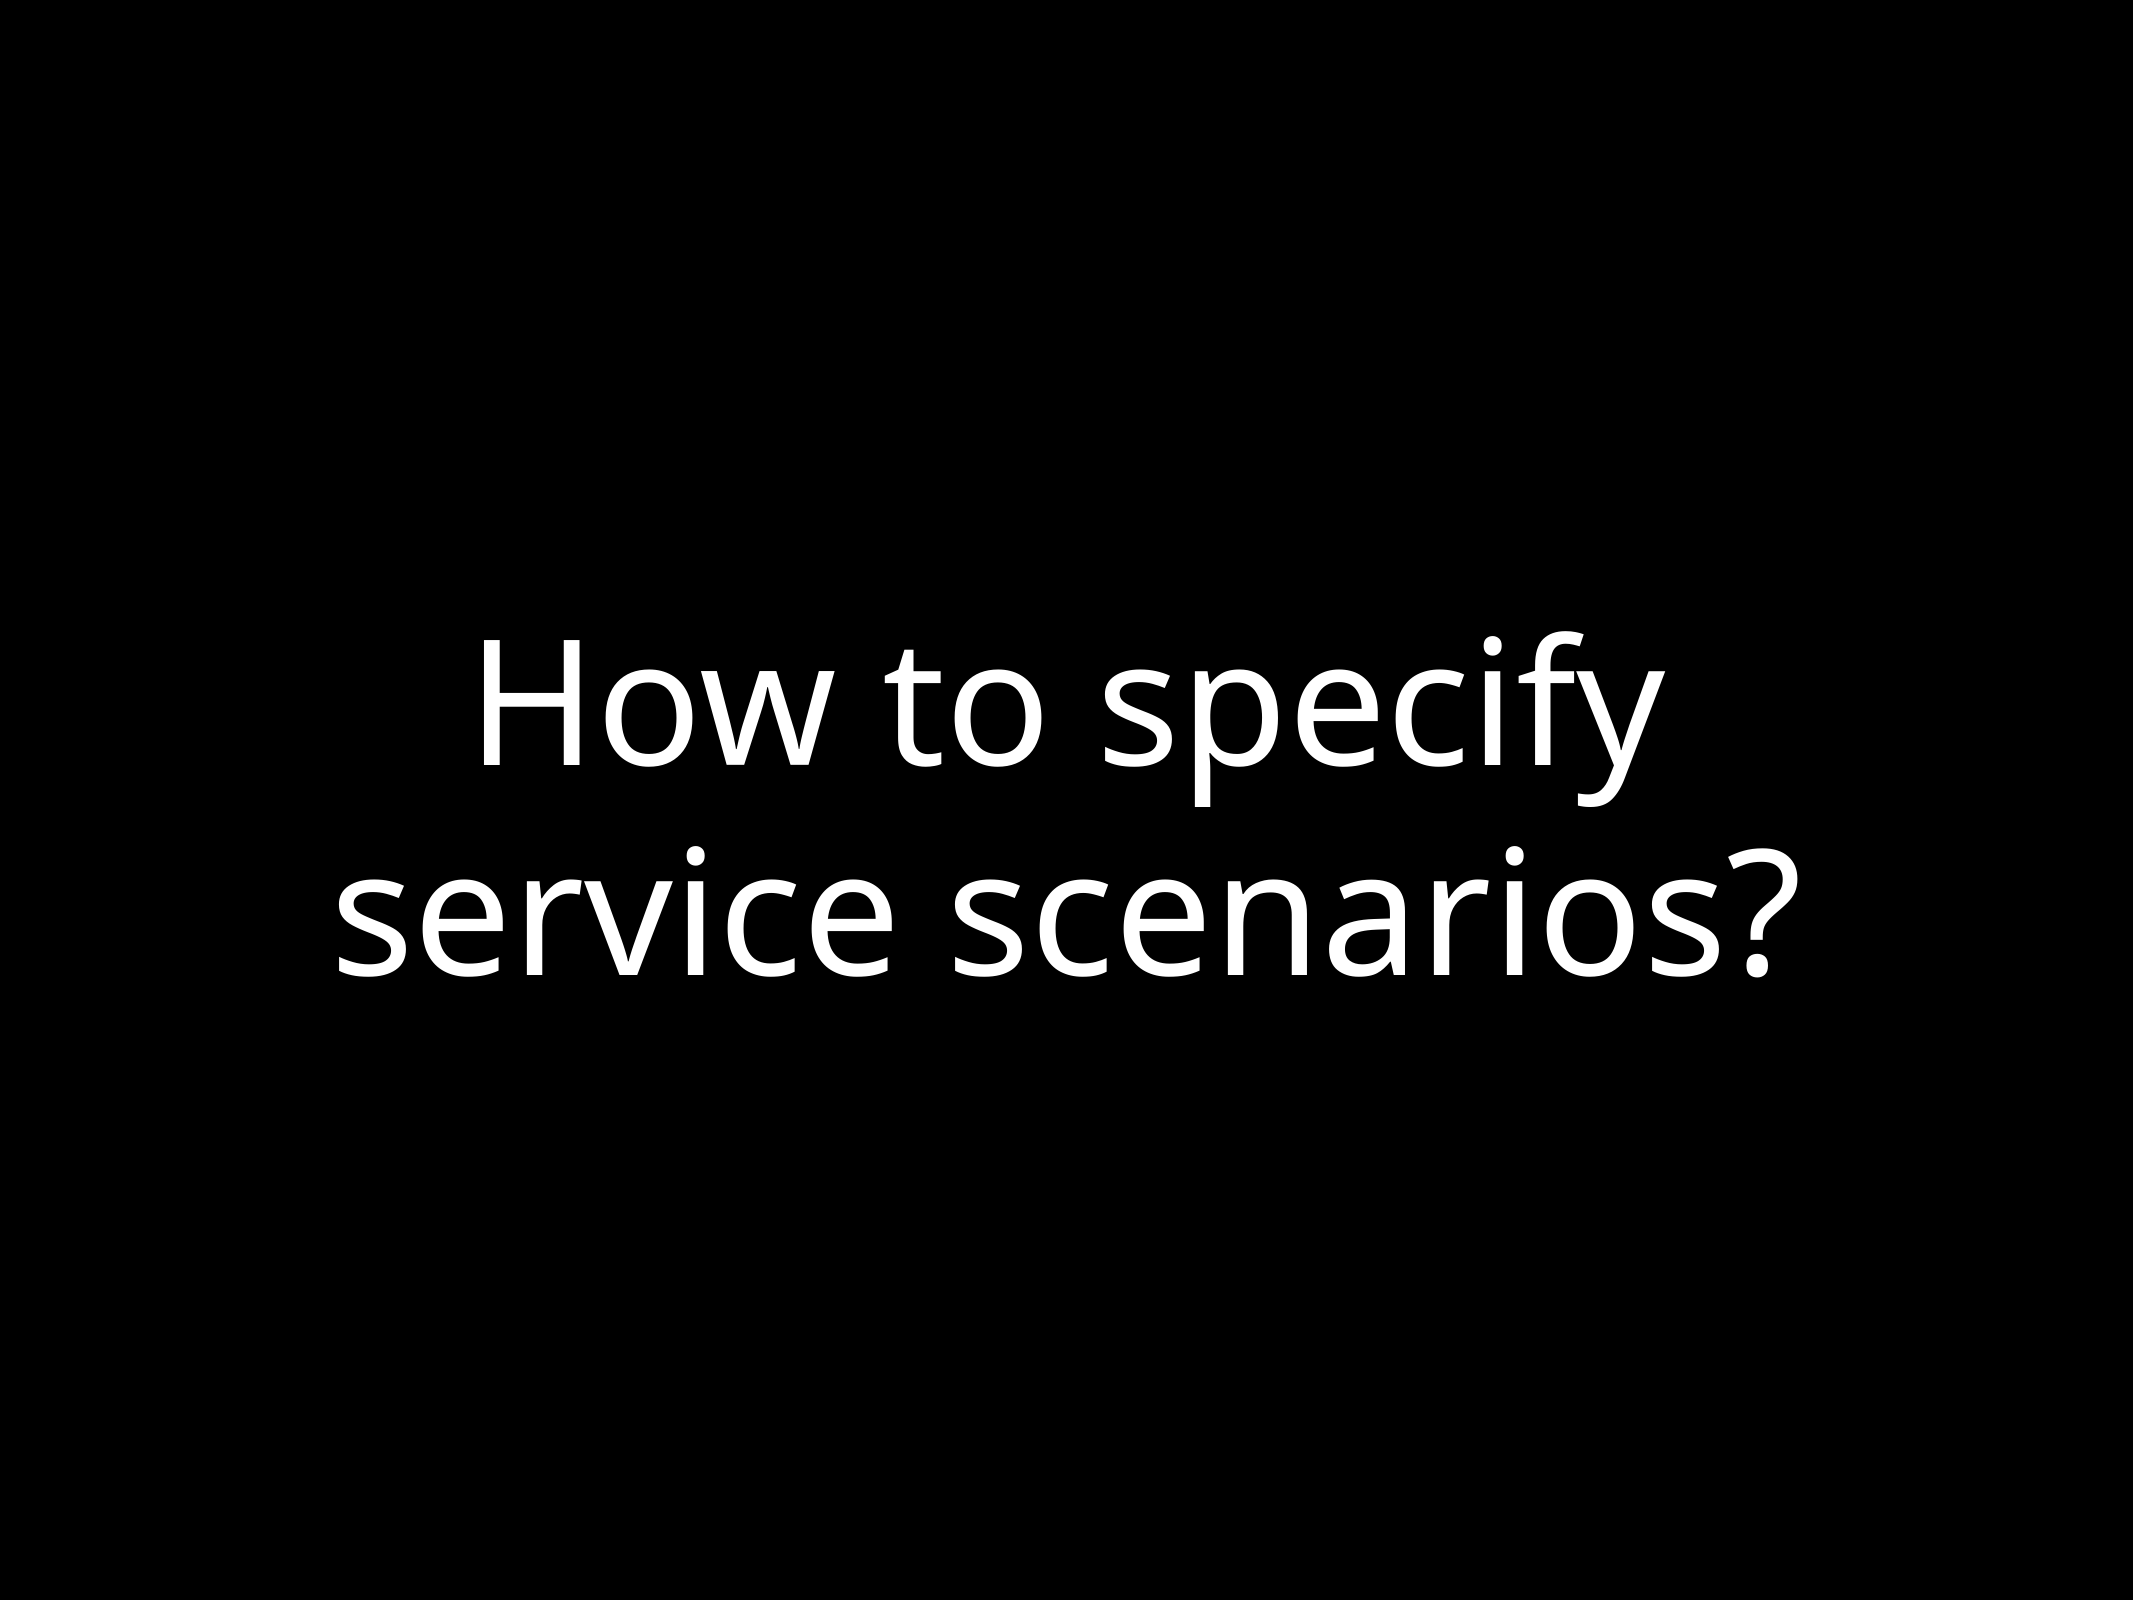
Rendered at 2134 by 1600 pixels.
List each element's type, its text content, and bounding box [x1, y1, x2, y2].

title How to specify service scenarios? [207, 342, 1926, 1258]
